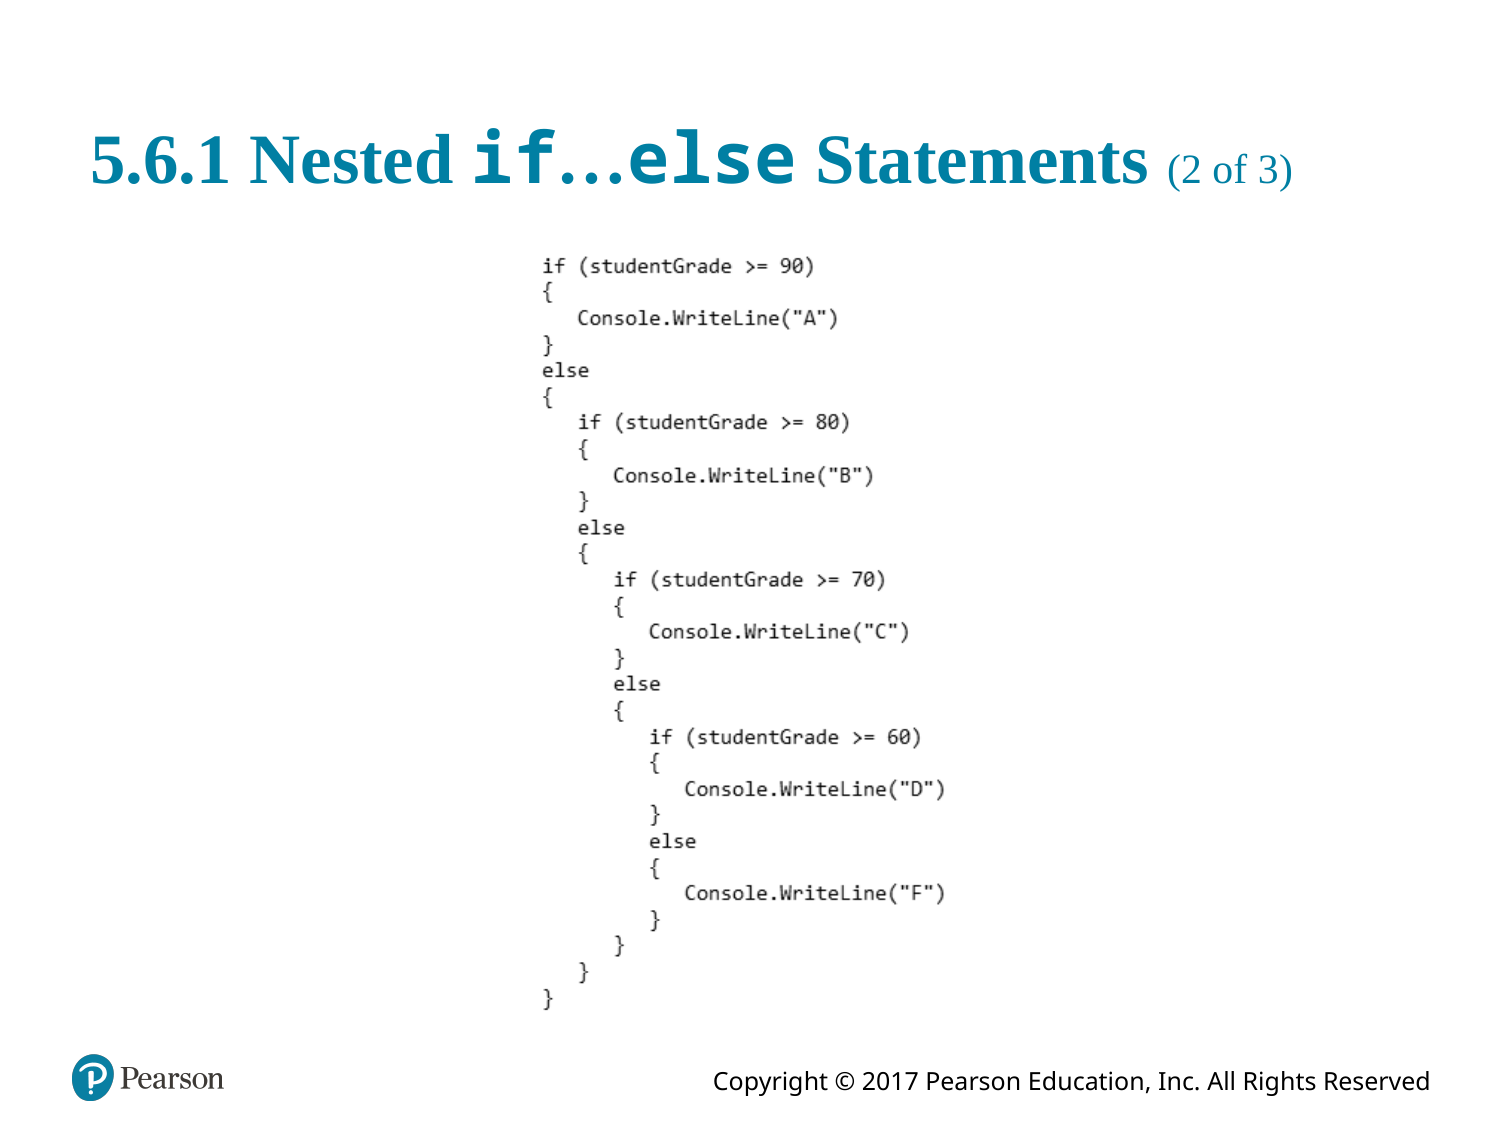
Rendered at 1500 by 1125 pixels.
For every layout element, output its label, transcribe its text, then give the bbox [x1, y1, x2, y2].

picture [80, 1063, 106, 1088]
picture [72, 1054, 88, 1070]
picture [98, 1054, 224, 1101]
title 5.6.1 Nested if…else Statements (2 of 3) [75, 37, 1425, 213]
picture [492, 244, 960, 1026]
picture [72, 1087, 83, 1101]
